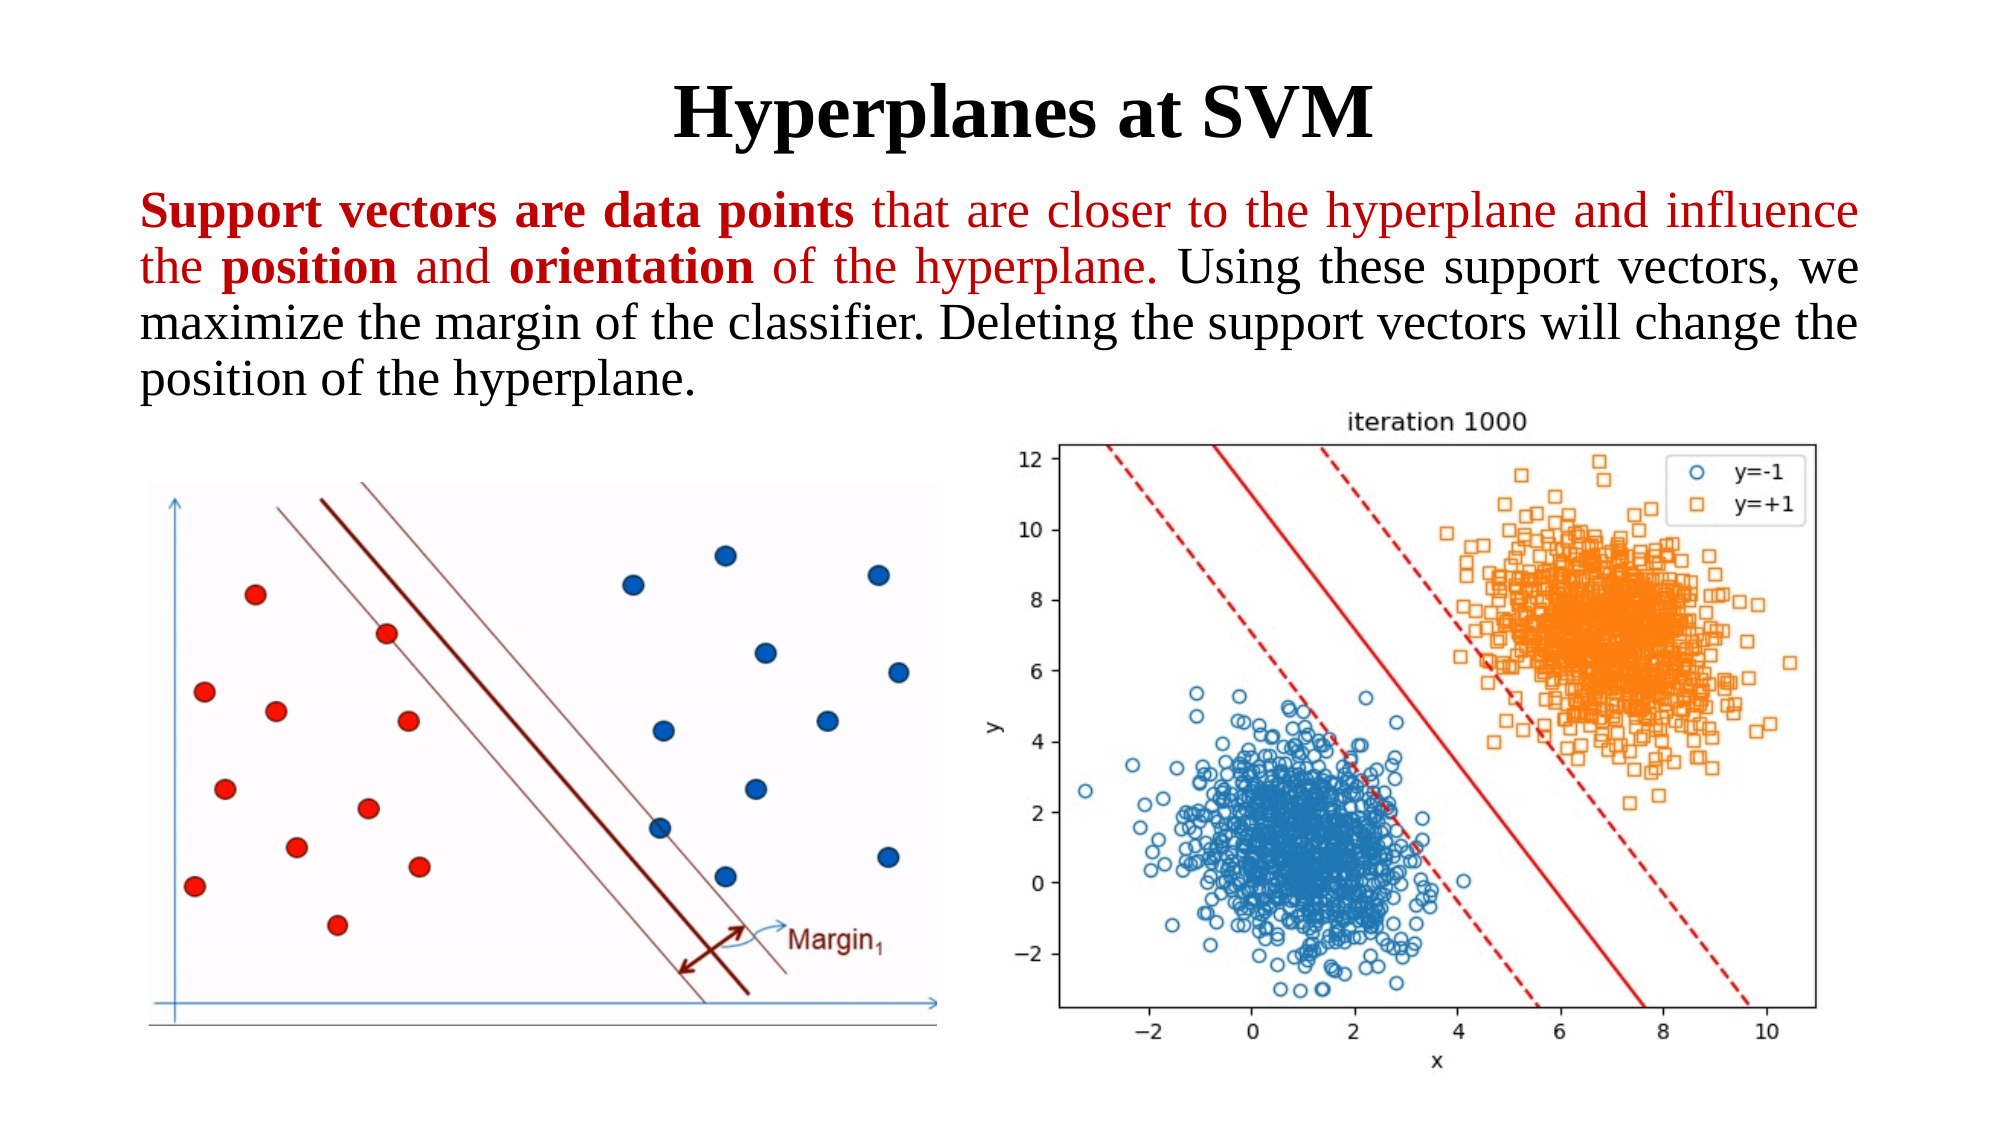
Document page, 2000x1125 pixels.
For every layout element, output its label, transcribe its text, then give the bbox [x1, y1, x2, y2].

picture [149, 356, 1913, 1088]
title Hyperplanes at SVM [237, 62, 1813, 163]
list Support vectors are data points that are closer to the hyperplane and influence the position and orientation of the hyperplane. Using these support vectors, we maximize the margin of the classifier. Deleting the support vectors will change the position of the hyperplane. [124, 174, 1875, 1050]
